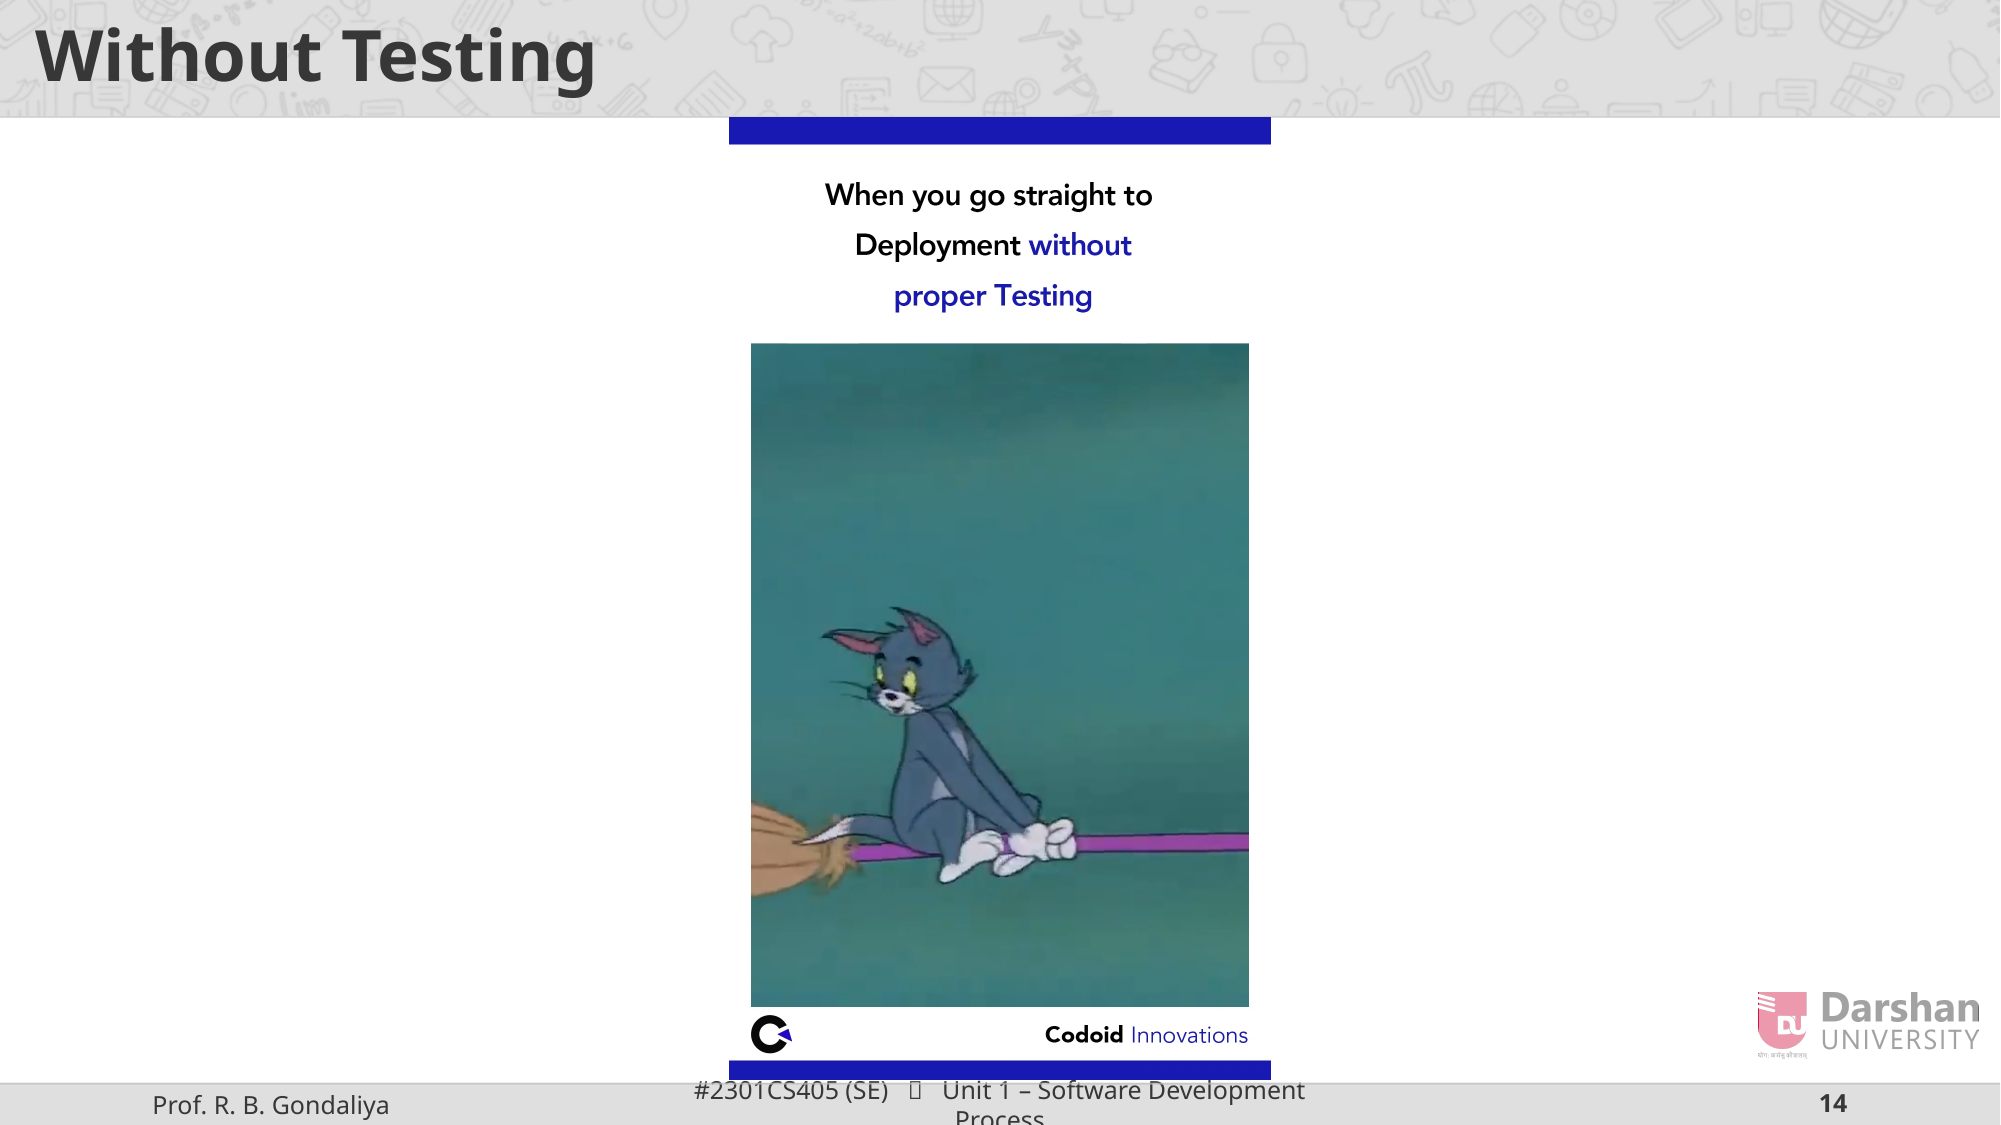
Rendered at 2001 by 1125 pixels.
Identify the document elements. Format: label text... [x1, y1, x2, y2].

title Without Testing [0, 0, 2000, 117]
text_box Modeling [1758, 992, 1979, 1059]
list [728, 116, 1272, 1081]
